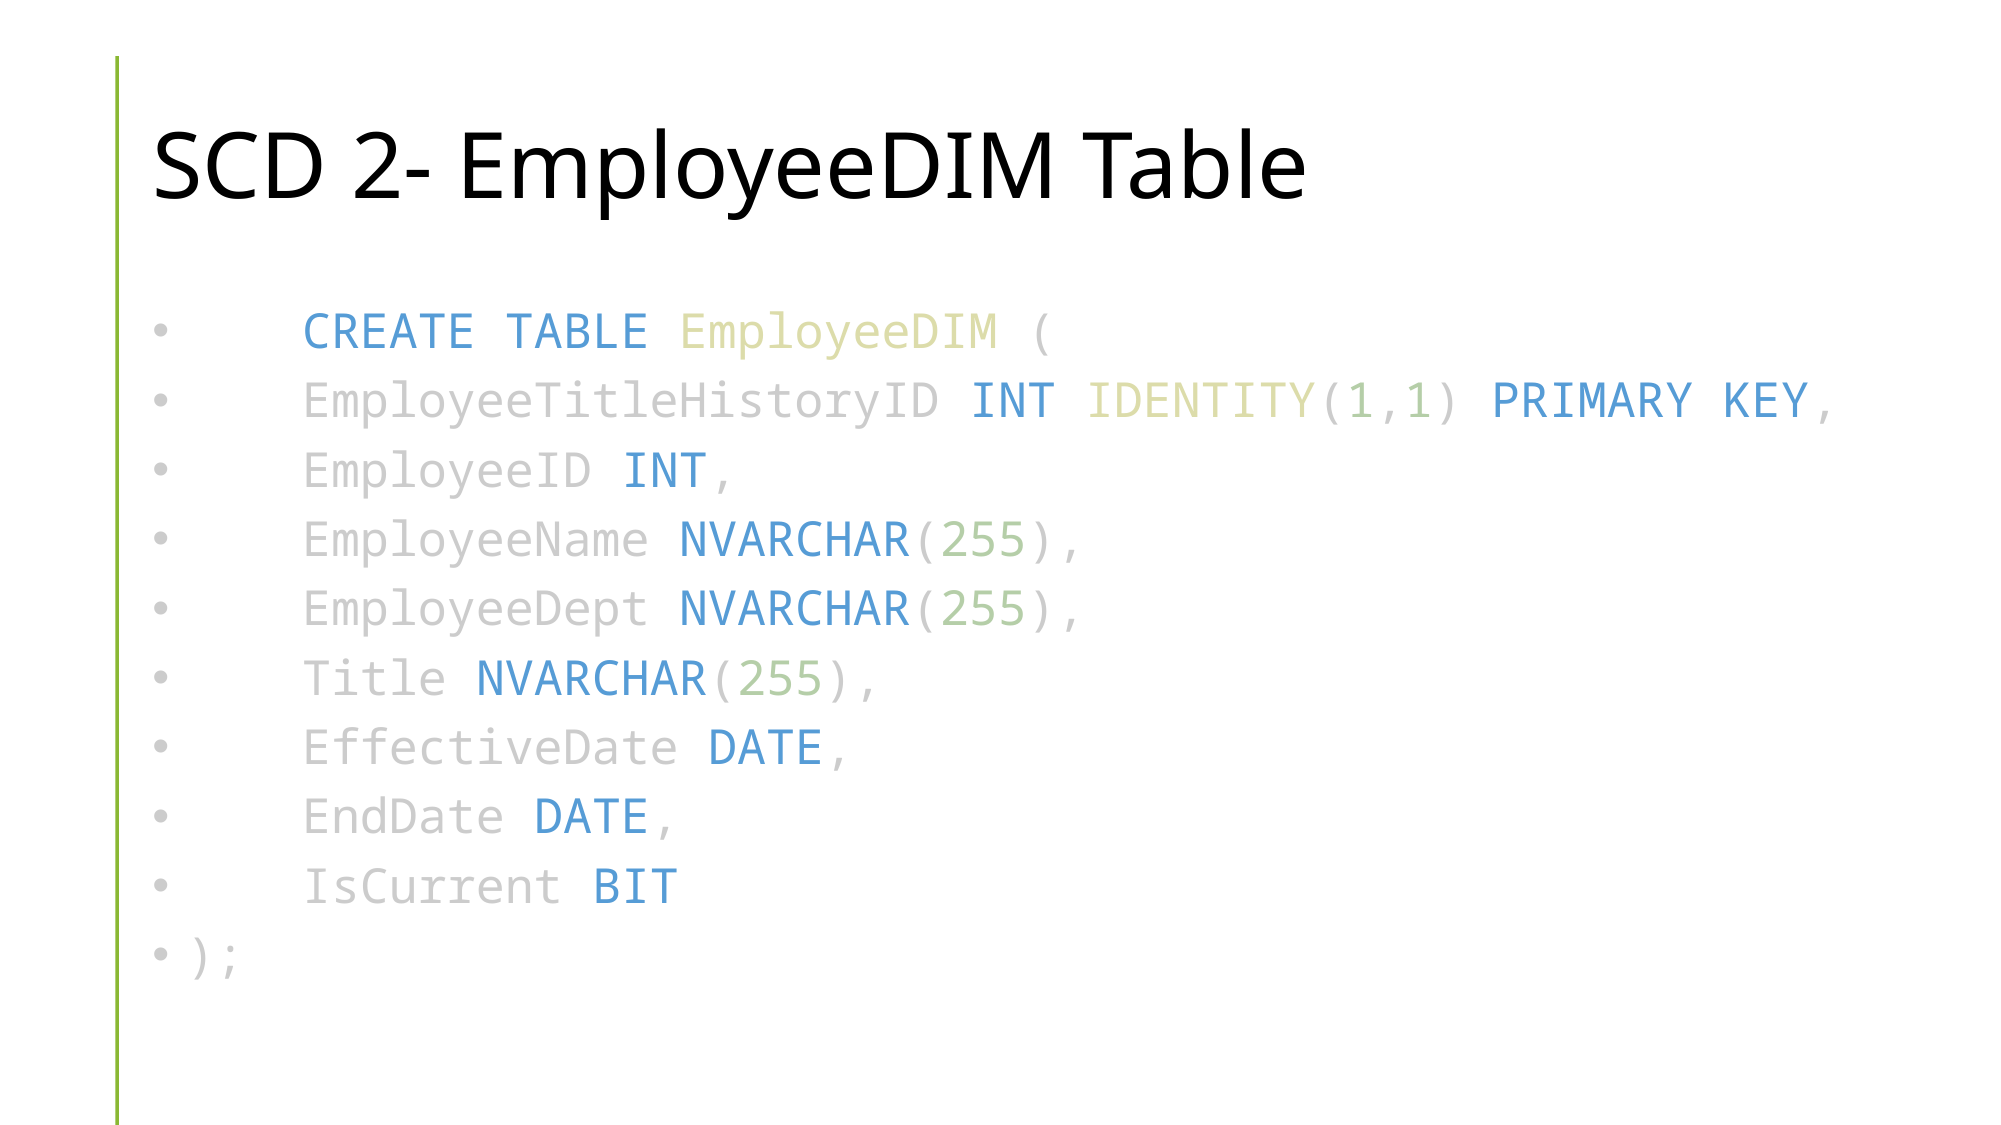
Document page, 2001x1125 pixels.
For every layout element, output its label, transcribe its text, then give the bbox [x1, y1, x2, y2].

title SCD 2- EmployeeDIM Table [137, 59, 1863, 278]
list CREATE TABLE EmployeeDIM ( EmployeeTitleHistoryID INT IDENTITY(1,1) PRIMARY KEY, EmployeeID INT, EmployeeName NVARCHAR(255), EmployeeDept NVARCHAR(255), Title NVARCHAR(255), EffectiveDate DATE, EndDate DATE, IsCurrent BIT ); [137, 299, 1863, 1014]
